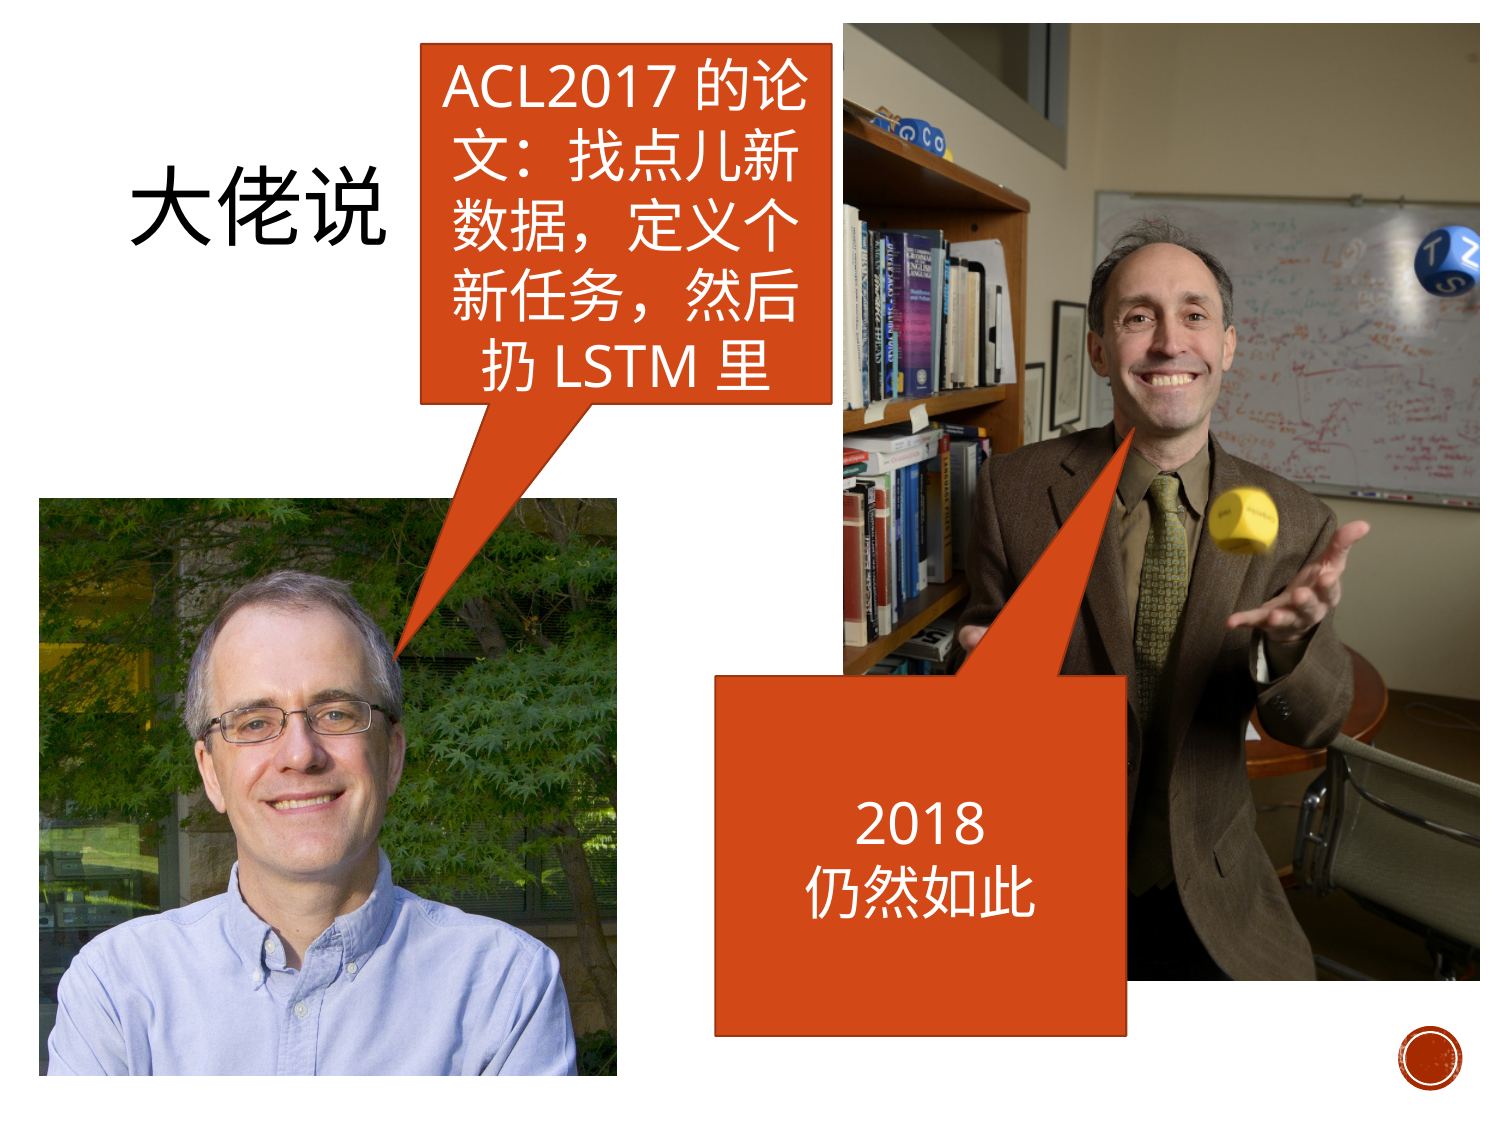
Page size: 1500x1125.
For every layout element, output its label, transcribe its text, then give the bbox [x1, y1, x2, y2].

text_box 2018 仍然如此 [714, 675, 1128, 1037]
picture [843, 23, 1480, 981]
picture [39, 498, 617, 1076]
title 大佬说 [112, 79, 419, 344]
text_box ACL2017的论文：找点儿新数据，定义个新任务，然后扔LSTM里 [419, 42, 833, 498]
title 大佬说 [833, 79, 843, 344]
